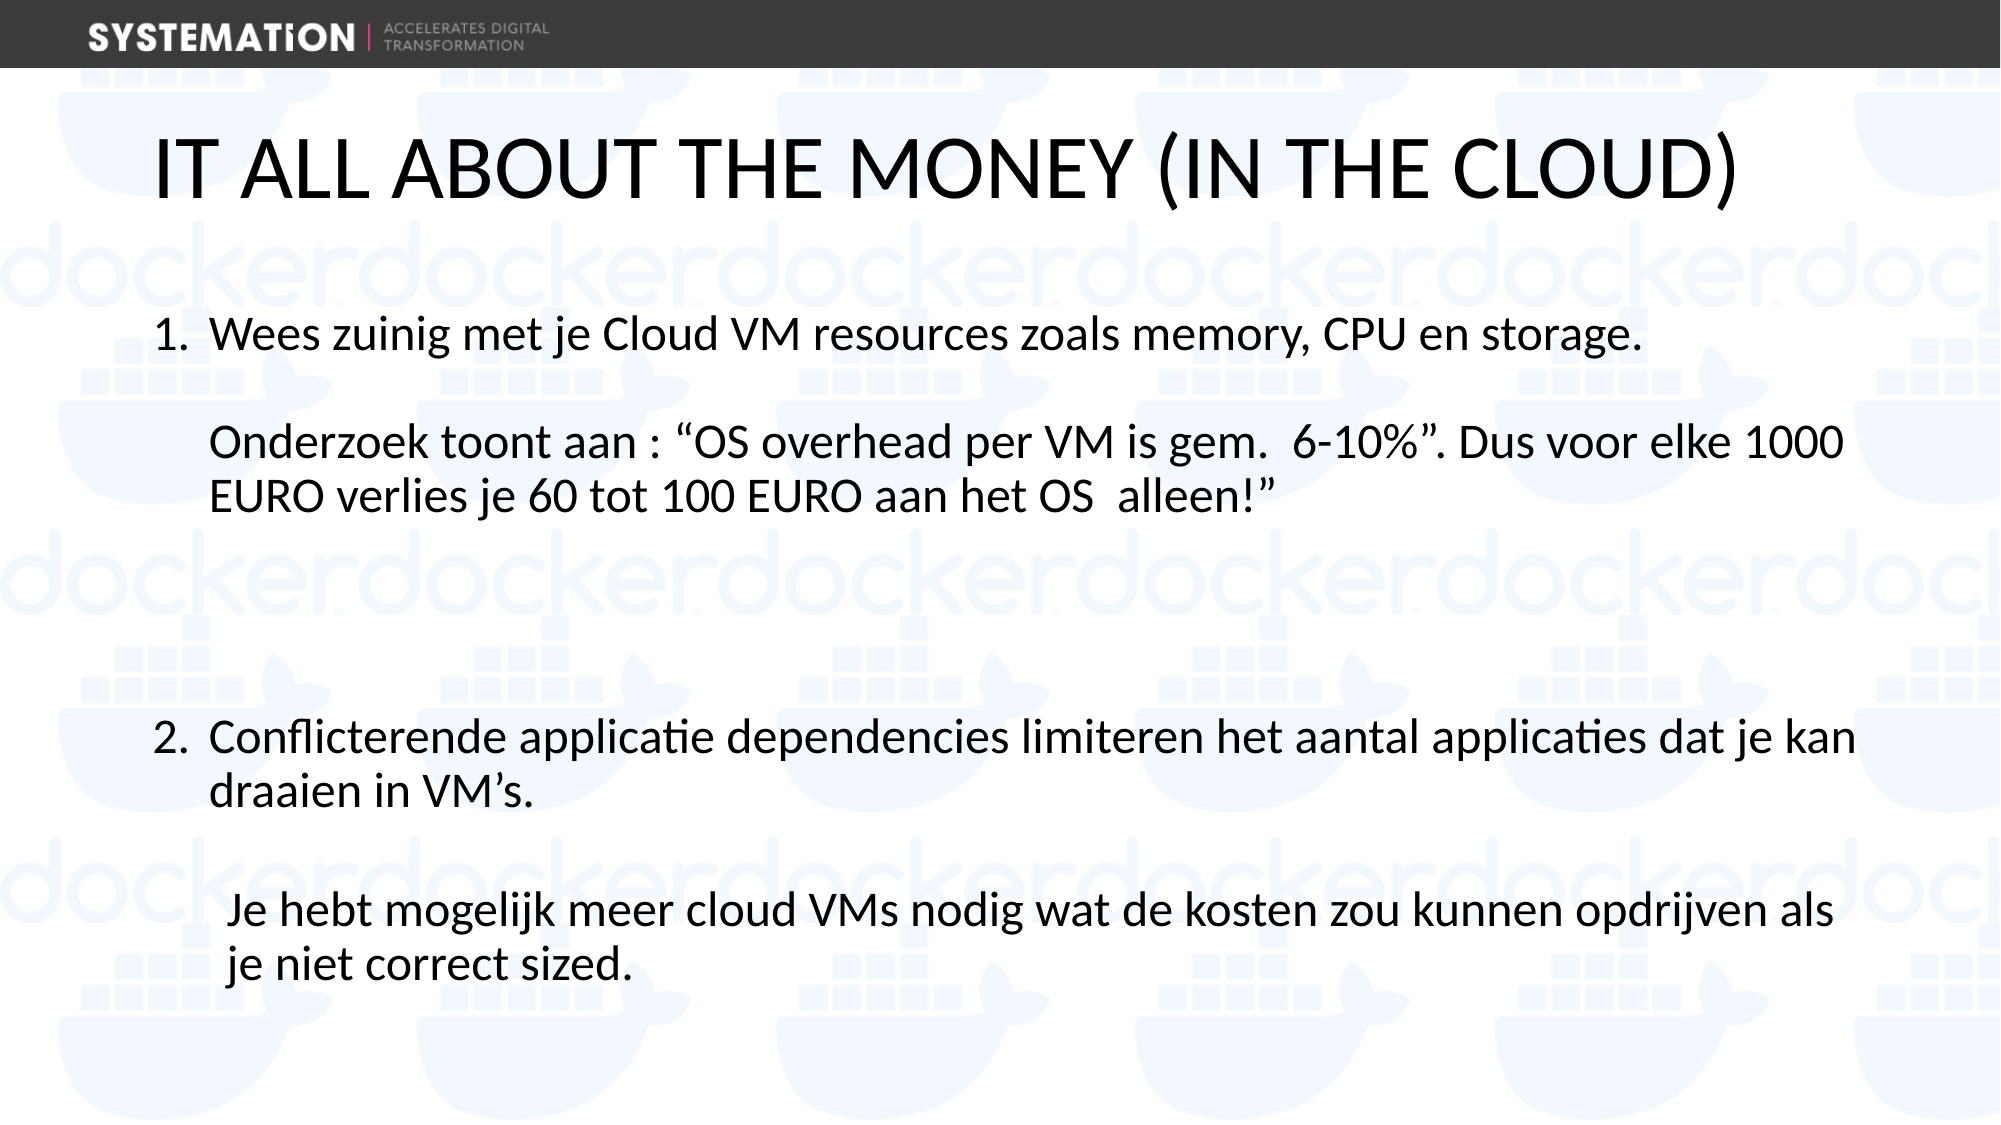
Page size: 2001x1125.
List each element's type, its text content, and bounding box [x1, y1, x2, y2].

title It all about the money (IN the cloud) [137, 59, 1863, 278]
list Wees zuinig met je Cloud VM resources zoals memory, CPU en storage. Onderzoek toont aan : “OS overhead per VM is gem. 6-10%”. Dus voor elke 1000 EURO verlies je 60 tot 100 EURO aan het OS alleen!” Conflicterende applicatie dependencies limiteren het aantal applicaties dat je kan draaien in VM’s. Je hebt mogelijk meer cloud VMs nodig wat de kosten zou kunnen opdrijven als je niet correct sized. [137, 299, 1894, 1014]
picture [0, 0, 2001, 68]
